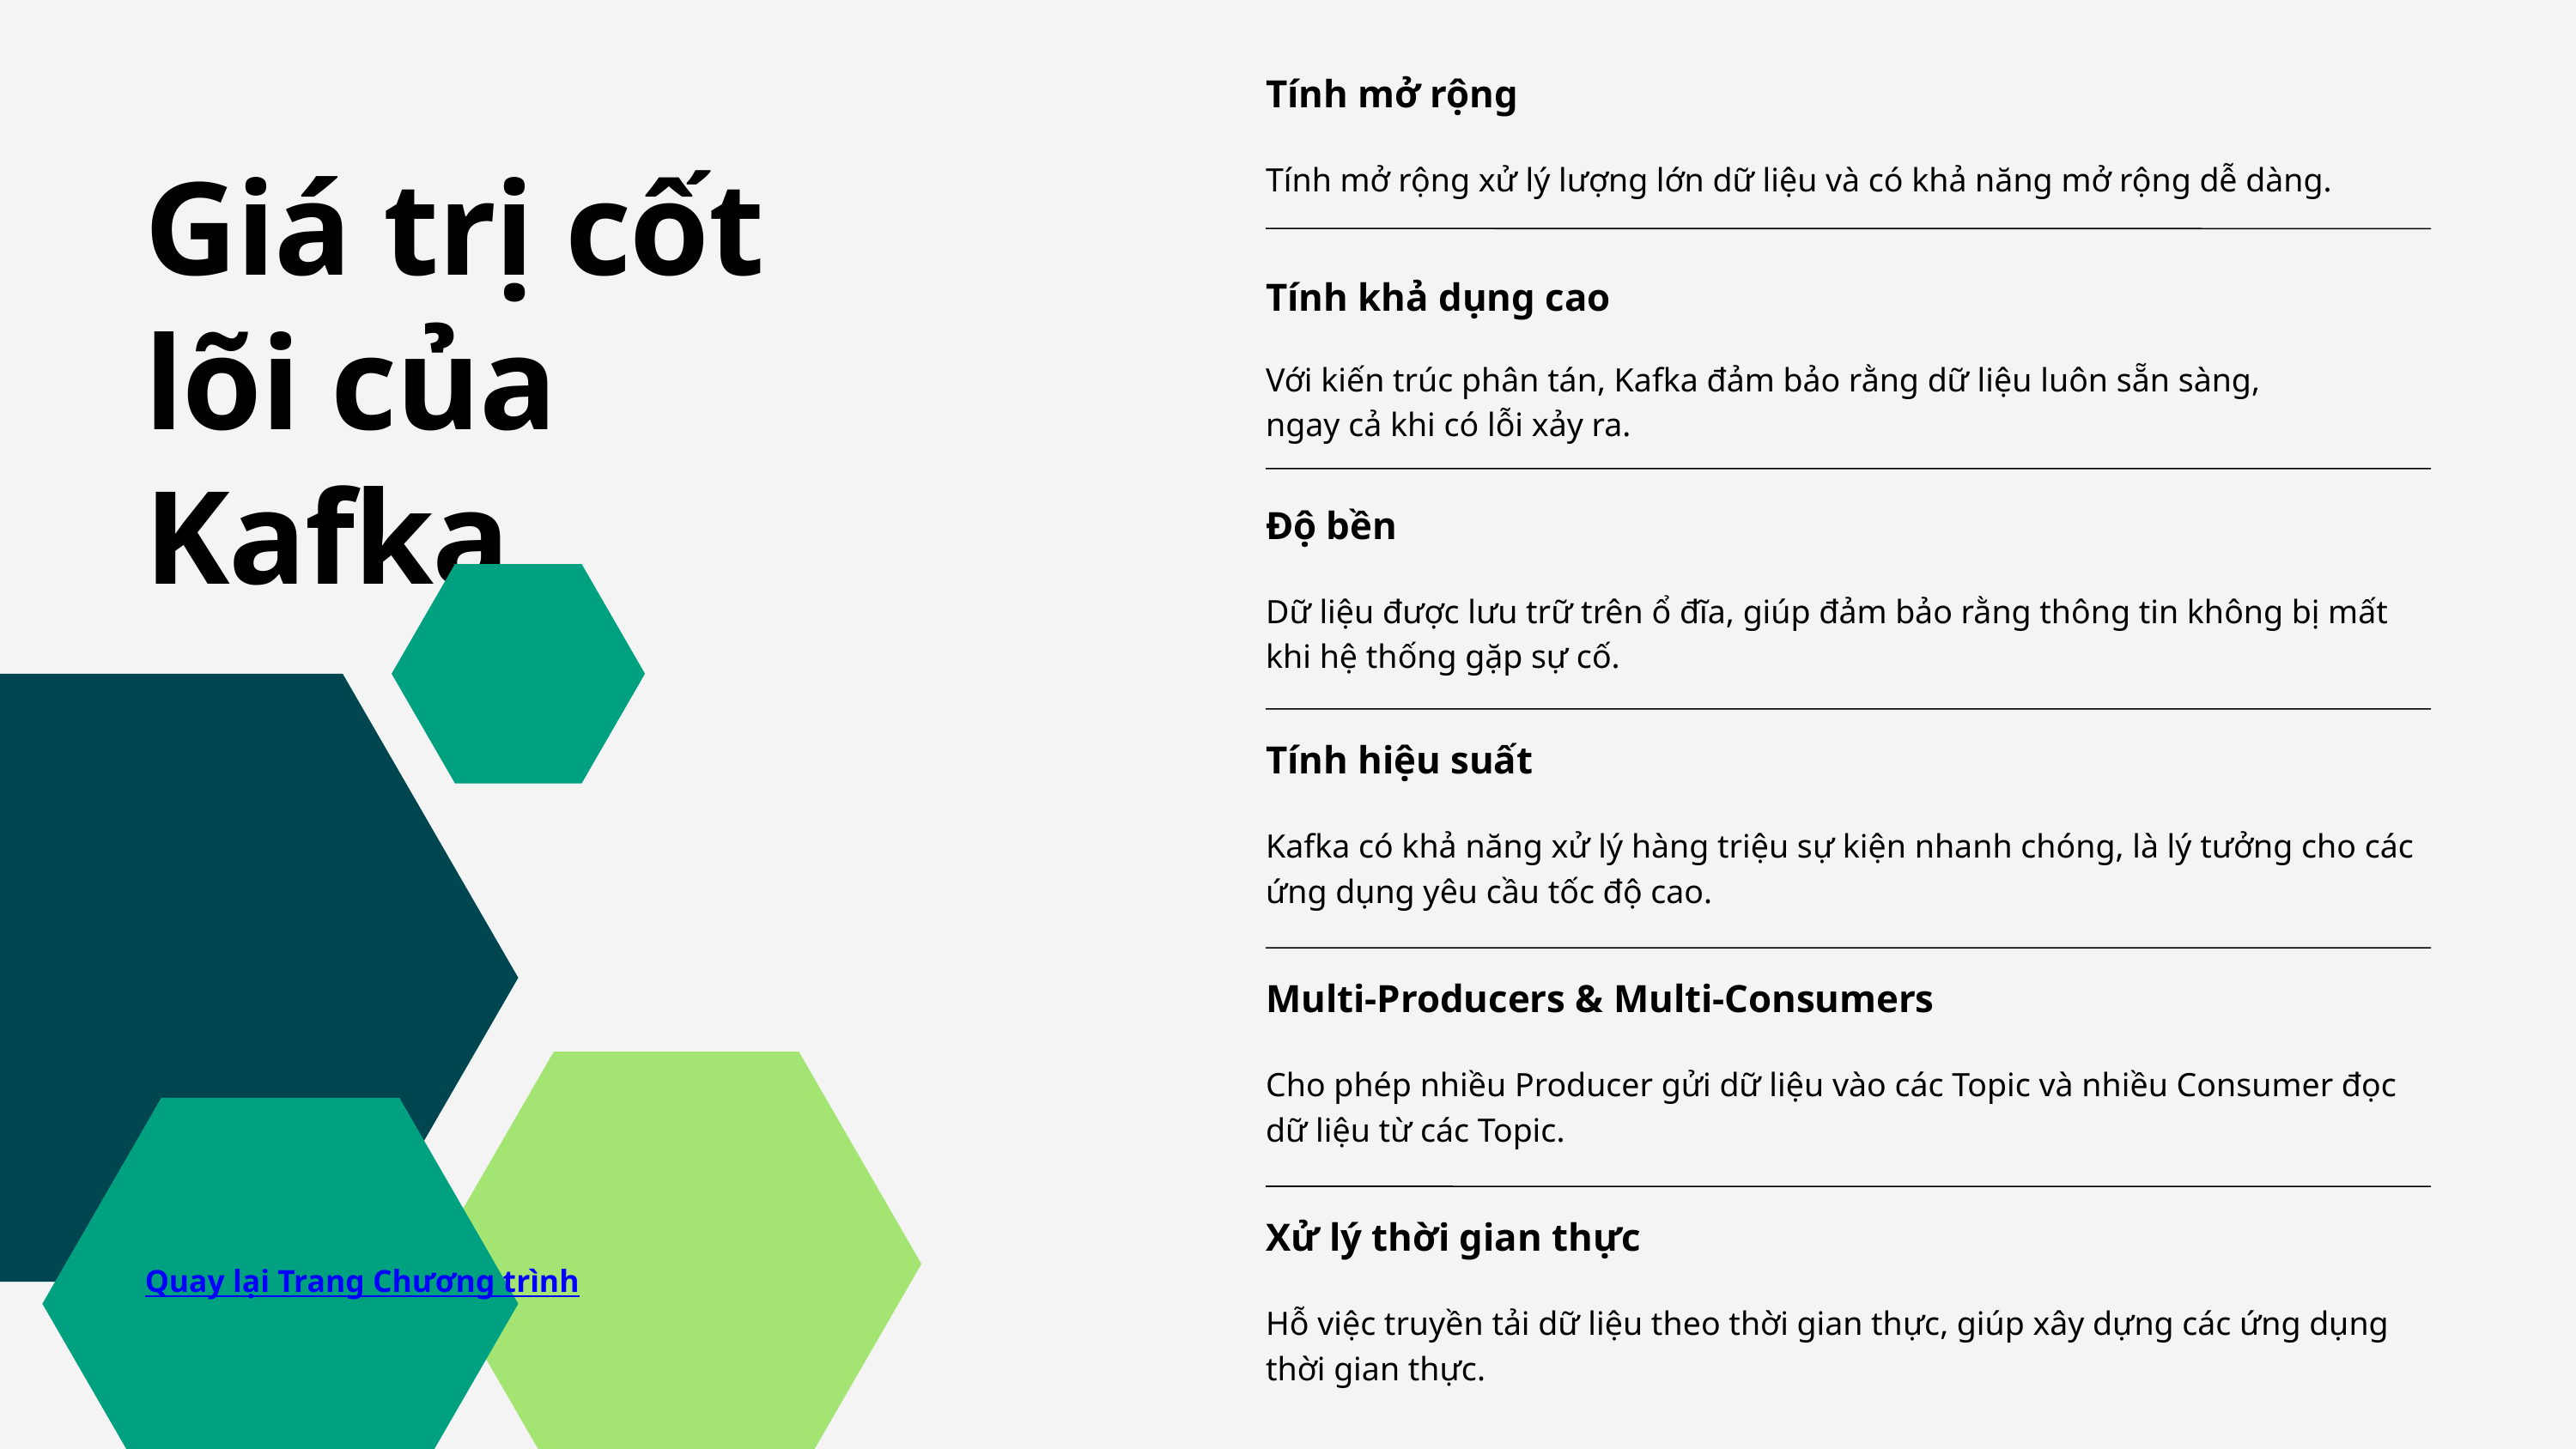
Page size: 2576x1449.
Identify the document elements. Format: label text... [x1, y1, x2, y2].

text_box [0, 673, 519, 1282]
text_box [391, 563, 646, 784]
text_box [1265, 501, 2432, 670]
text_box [1265, 1213, 2432, 1383]
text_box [42, 1097, 519, 1449]
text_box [430, 1051, 922, 1449]
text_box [1265, 736, 2432, 906]
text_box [1265, 974, 2432, 1144]
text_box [1265, 70, 2432, 195]
text_box Giá trị cốt lõi của Kafka [144, 146, 922, 610]
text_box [1265, 273, 2322, 439]
